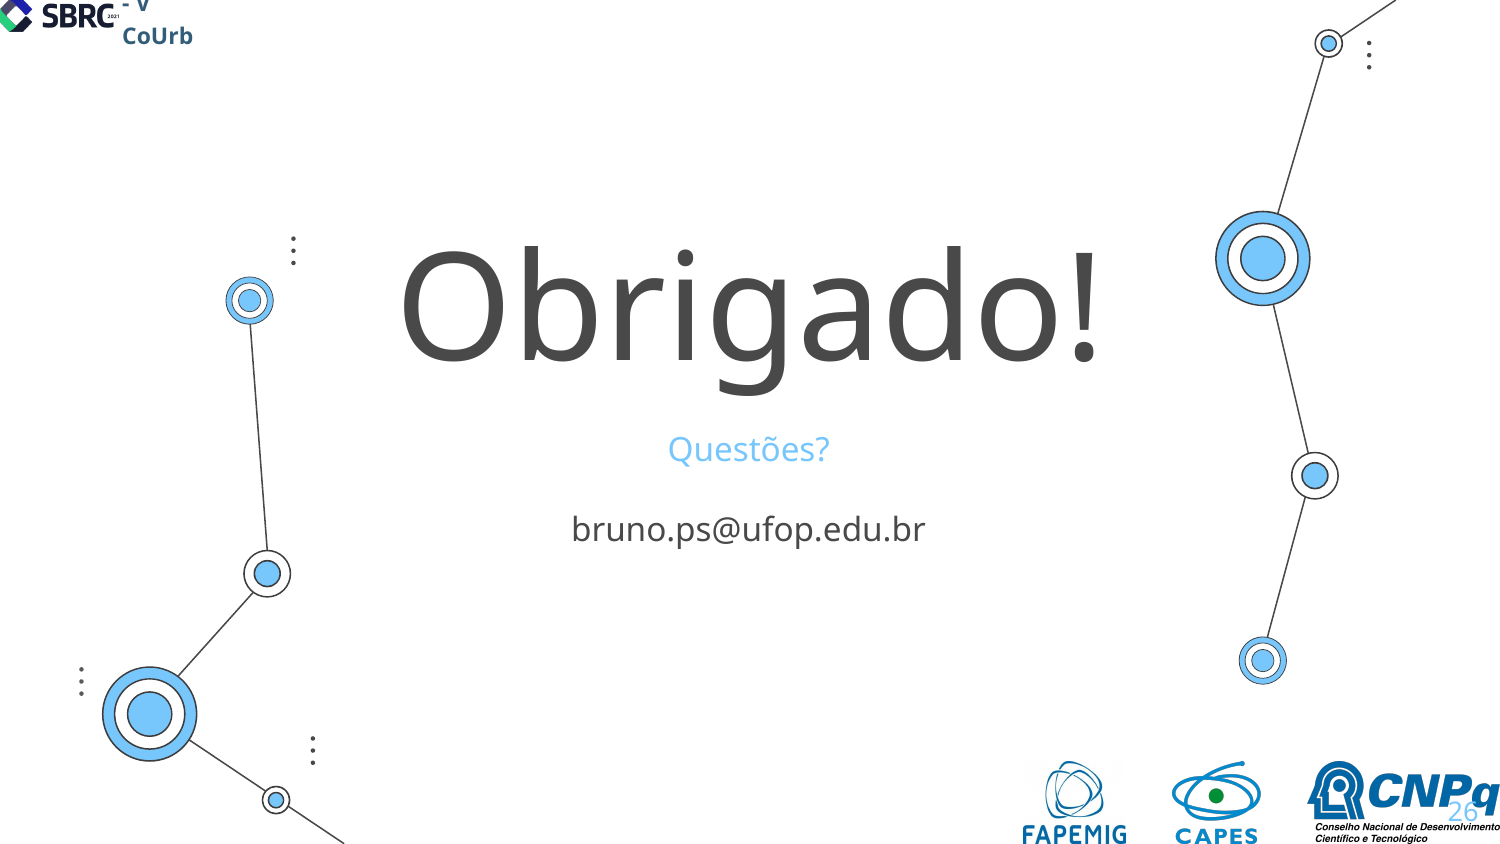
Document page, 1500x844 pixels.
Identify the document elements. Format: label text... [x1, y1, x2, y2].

picture [1023, 761, 1126, 844]
picture [0, 0, 119, 32]
subtitle Questões? bruno.ps@ufop.edu.br [494, 412, 1004, 649]
picture [1227, 778, 1257, 800]
picture [1171, 761, 1237, 791]
picture [1188, 780, 1250, 810]
picture [1307, 761, 1500, 844]
title Obrigado! [345, 195, 1155, 373]
picture [1171, 761, 1262, 844]
picture [1191, 810, 1222, 817]
picture [1176, 781, 1195, 801]
